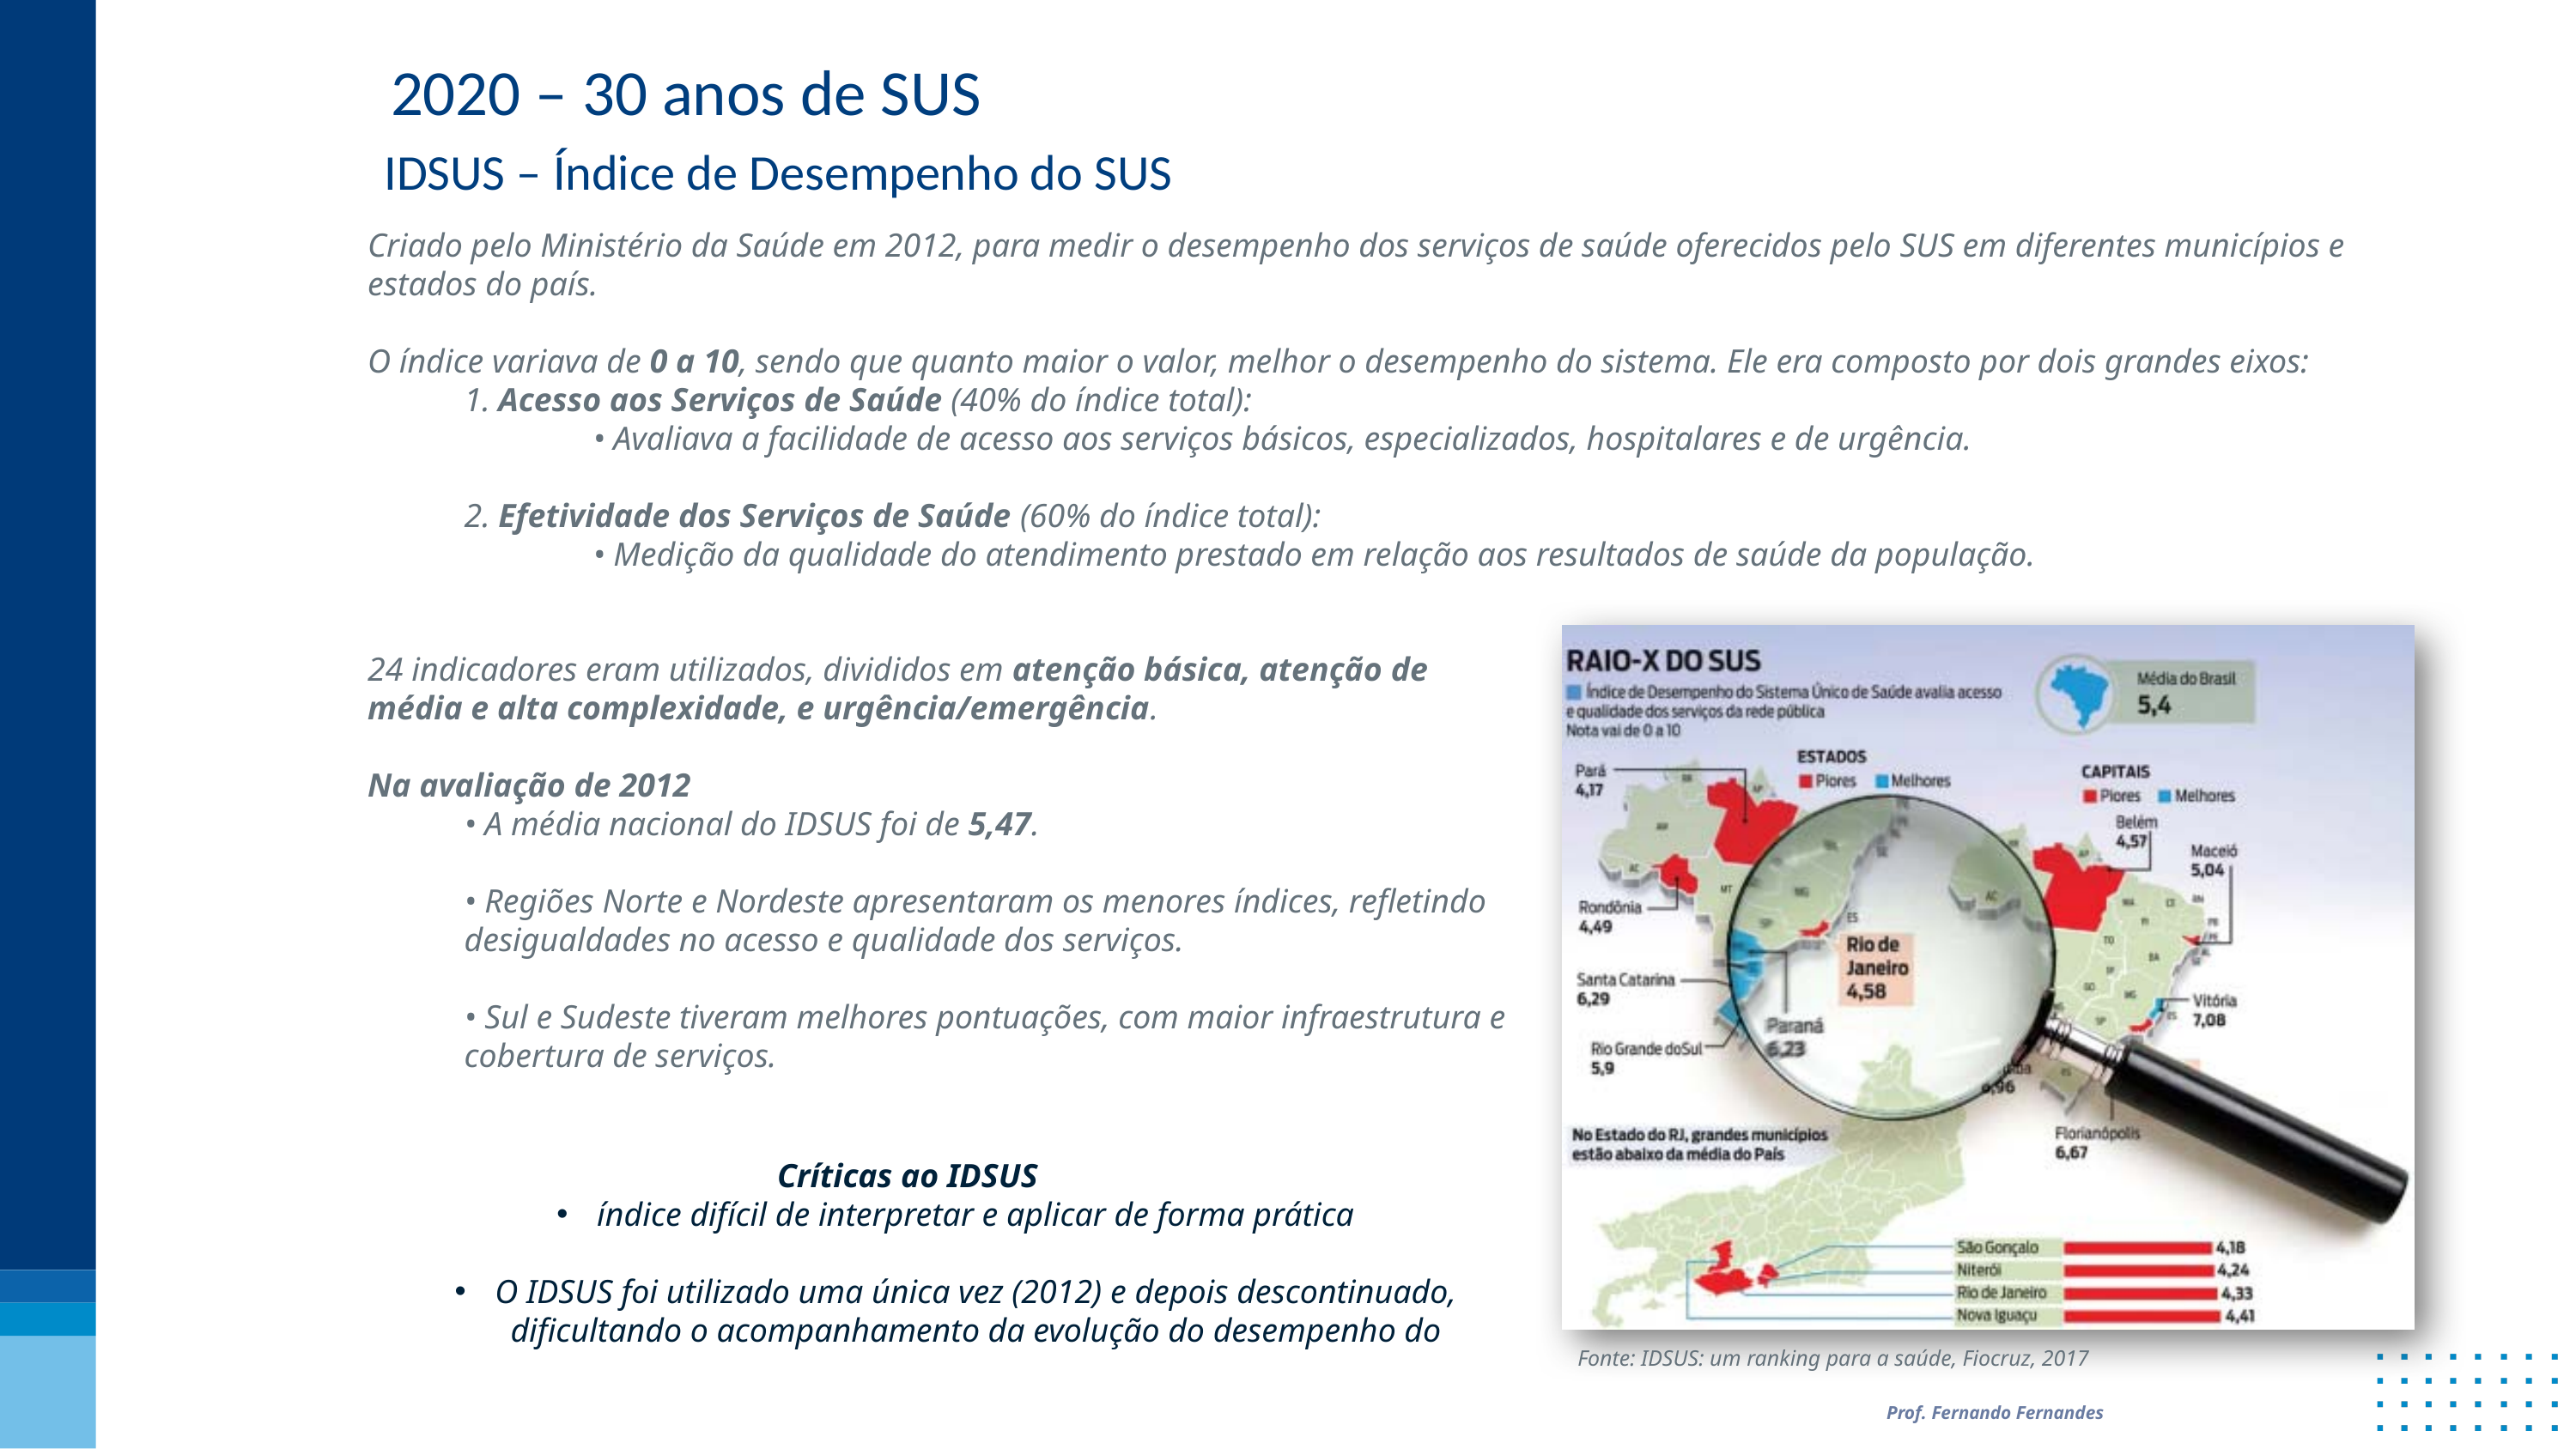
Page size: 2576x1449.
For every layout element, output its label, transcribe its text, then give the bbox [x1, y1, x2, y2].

text_box Críticas ao IDSUS índice difícil de interpretar e aplicar de forma prática O IDSUS foi utilizado uma única vez (2012) e depois descontinuado, dificultando o acompanhamento da evolução do desempenho do [264, 1149, 1552, 1355]
text_box Fonte: IDSUS: um ranking para a saúde, Fiocruz, 2017 [1564, 1338, 2384, 1378]
text_box 24 indicadores eram utilizados, divididos em atenção básica, atenção de média e alta complexidade, e urgência/emergência. Na avaliação de 2012 • A média nacional do IDSUS foi de 5,47. • Regiões Norte e Nordeste apresentaram os menores índices, refletindo desigualdades no acesso e qualidade dos serviços. • Sul e Sudeste tiveram melhores pontuações, com maior infraestrutura e cobertura de serviços. [355, 603, 1532, 1081]
picture [2377, 1352, 2576, 1431]
text_box Criado pelo Ministério da Saúde em 2012, para medir o desempenho dos serviços de saúde oferecidos pelo SUS em diferentes municípios e estados do país. O índice variava de 0 a 10, sendo que quanto maior o valor, melhor o desempenho do sistema. Ele era composto por dois grandes eixos: 1. Acesso aos Serviços de Saúde (40% do índice total): • Avaliava a facilidade de acesso aos serviços básicos, especializados, hospitalares e de urgência. 2. Efetividade dos Serviços de Saúde (60% do índice total): • Medição da qualidade do atendimento prestado em relação aos resultados de saúde da população. [355, 218, 2445, 579]
text_box 2020 – 30 anos de SUS [378, 45, 995, 133]
picture [1562, 625, 2415, 1330]
text_box Prof. Fernando Fernandes [1874, 1394, 2117, 1429]
text_box IDSUS – Índice de Desempenho do SUS [360, 133, 1186, 207]
